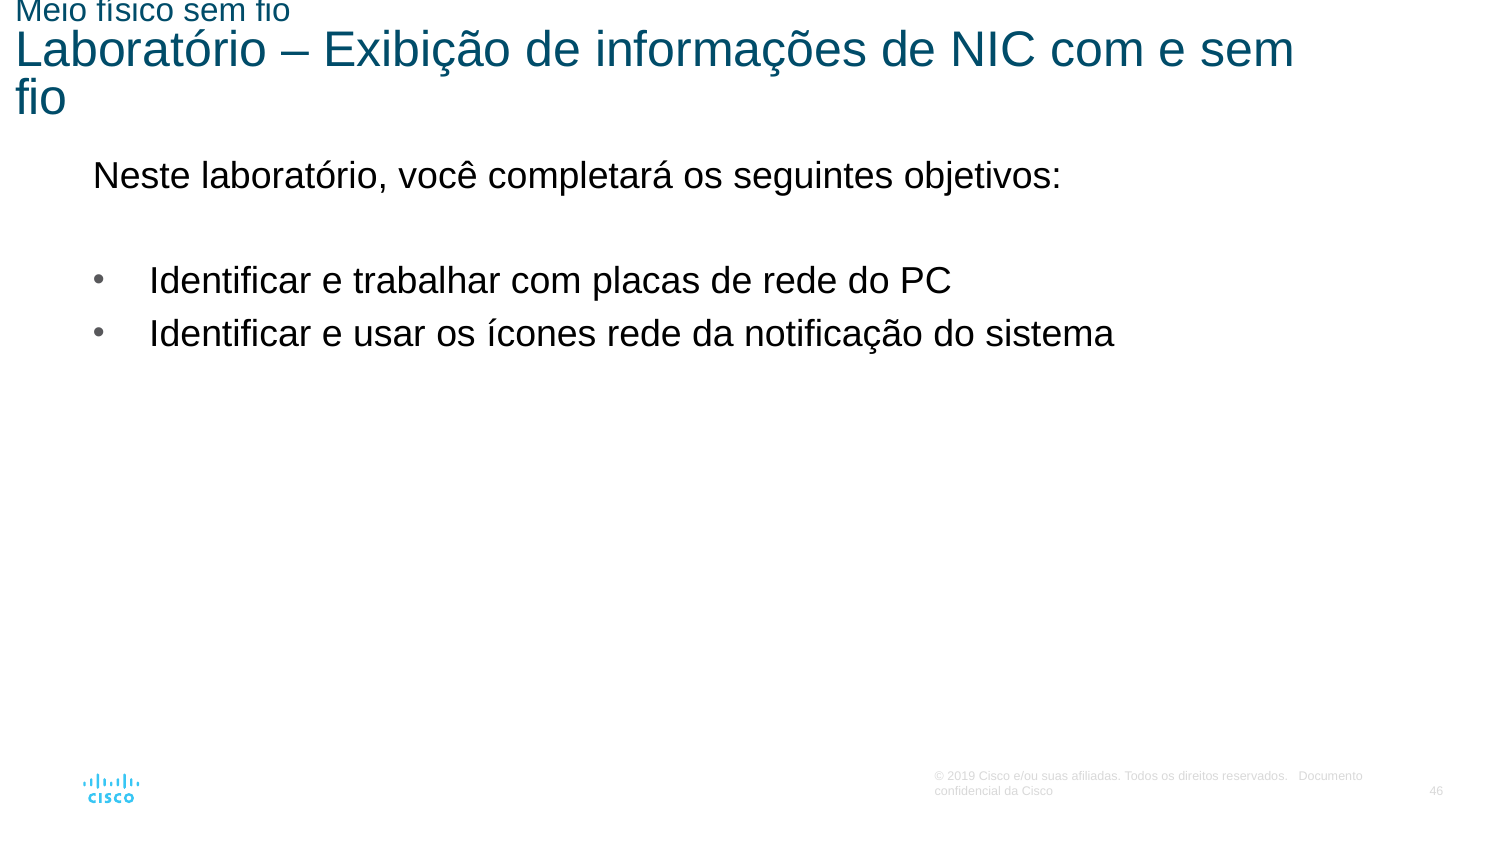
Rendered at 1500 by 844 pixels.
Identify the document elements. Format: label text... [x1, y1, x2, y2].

list Neste laboratório, você completará os seguintes objetivos: Identificar e trabalhar com placas de rede do PC Identificar e usar os ícones rede da notificação do sistema [77, 143, 1437, 726]
title Meio físico sem fio Laboratório – Exibição de informações de NIC com e sem fio [0, 0, 1369, 121]
